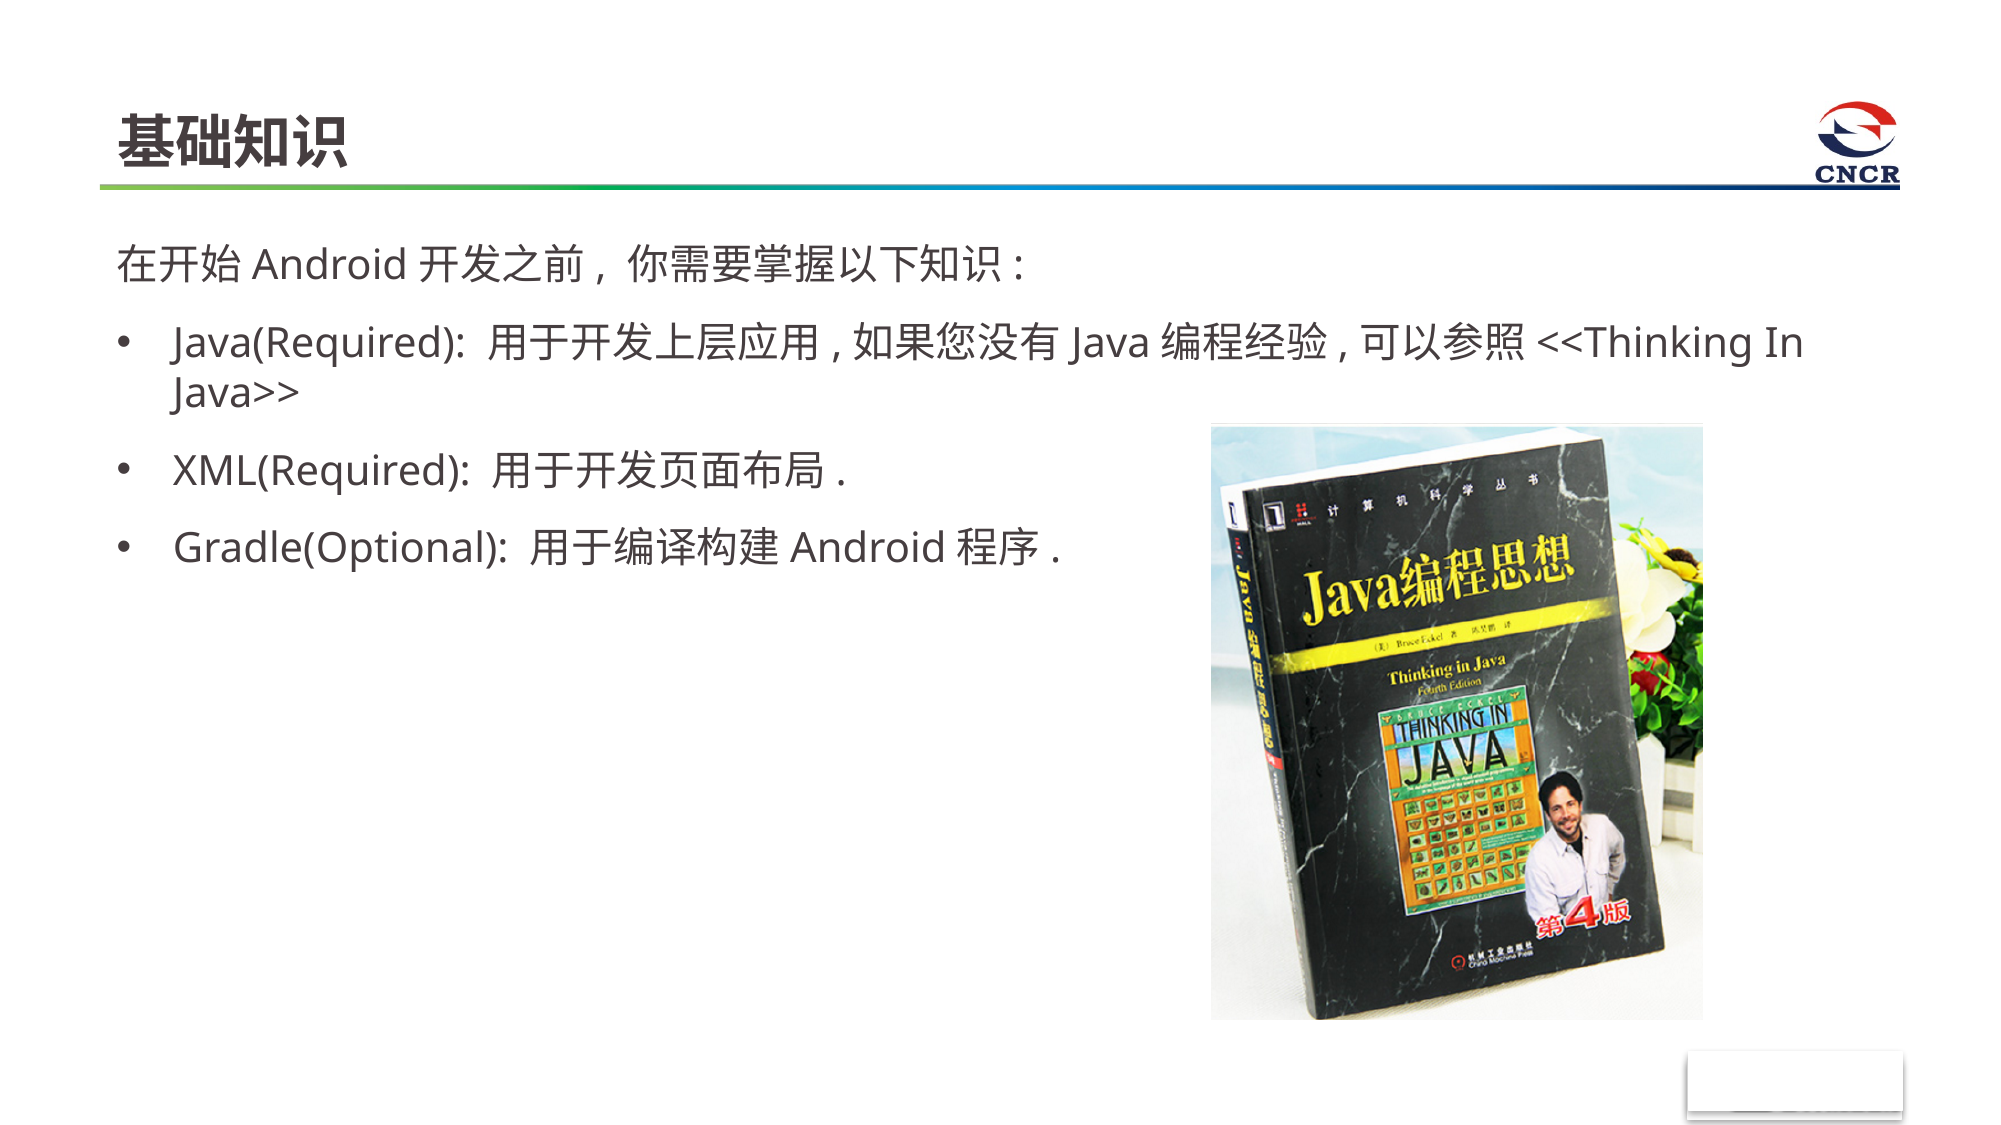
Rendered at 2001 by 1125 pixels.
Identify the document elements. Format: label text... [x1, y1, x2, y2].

title 基础知识 [101, 40, 1903, 183]
list 在开始Android开发之前, 你需要掌握以下知识: Java(Required): 用于开发上层应用,如果您没有Java编程经验,可以参照<<Thinking In Java>> XML(Required): 用于开发页面布局. Gradle(Optional): 用于编译构建Android程序. [101, 230, 1903, 504]
picture [1211, 423, 1704, 1021]
